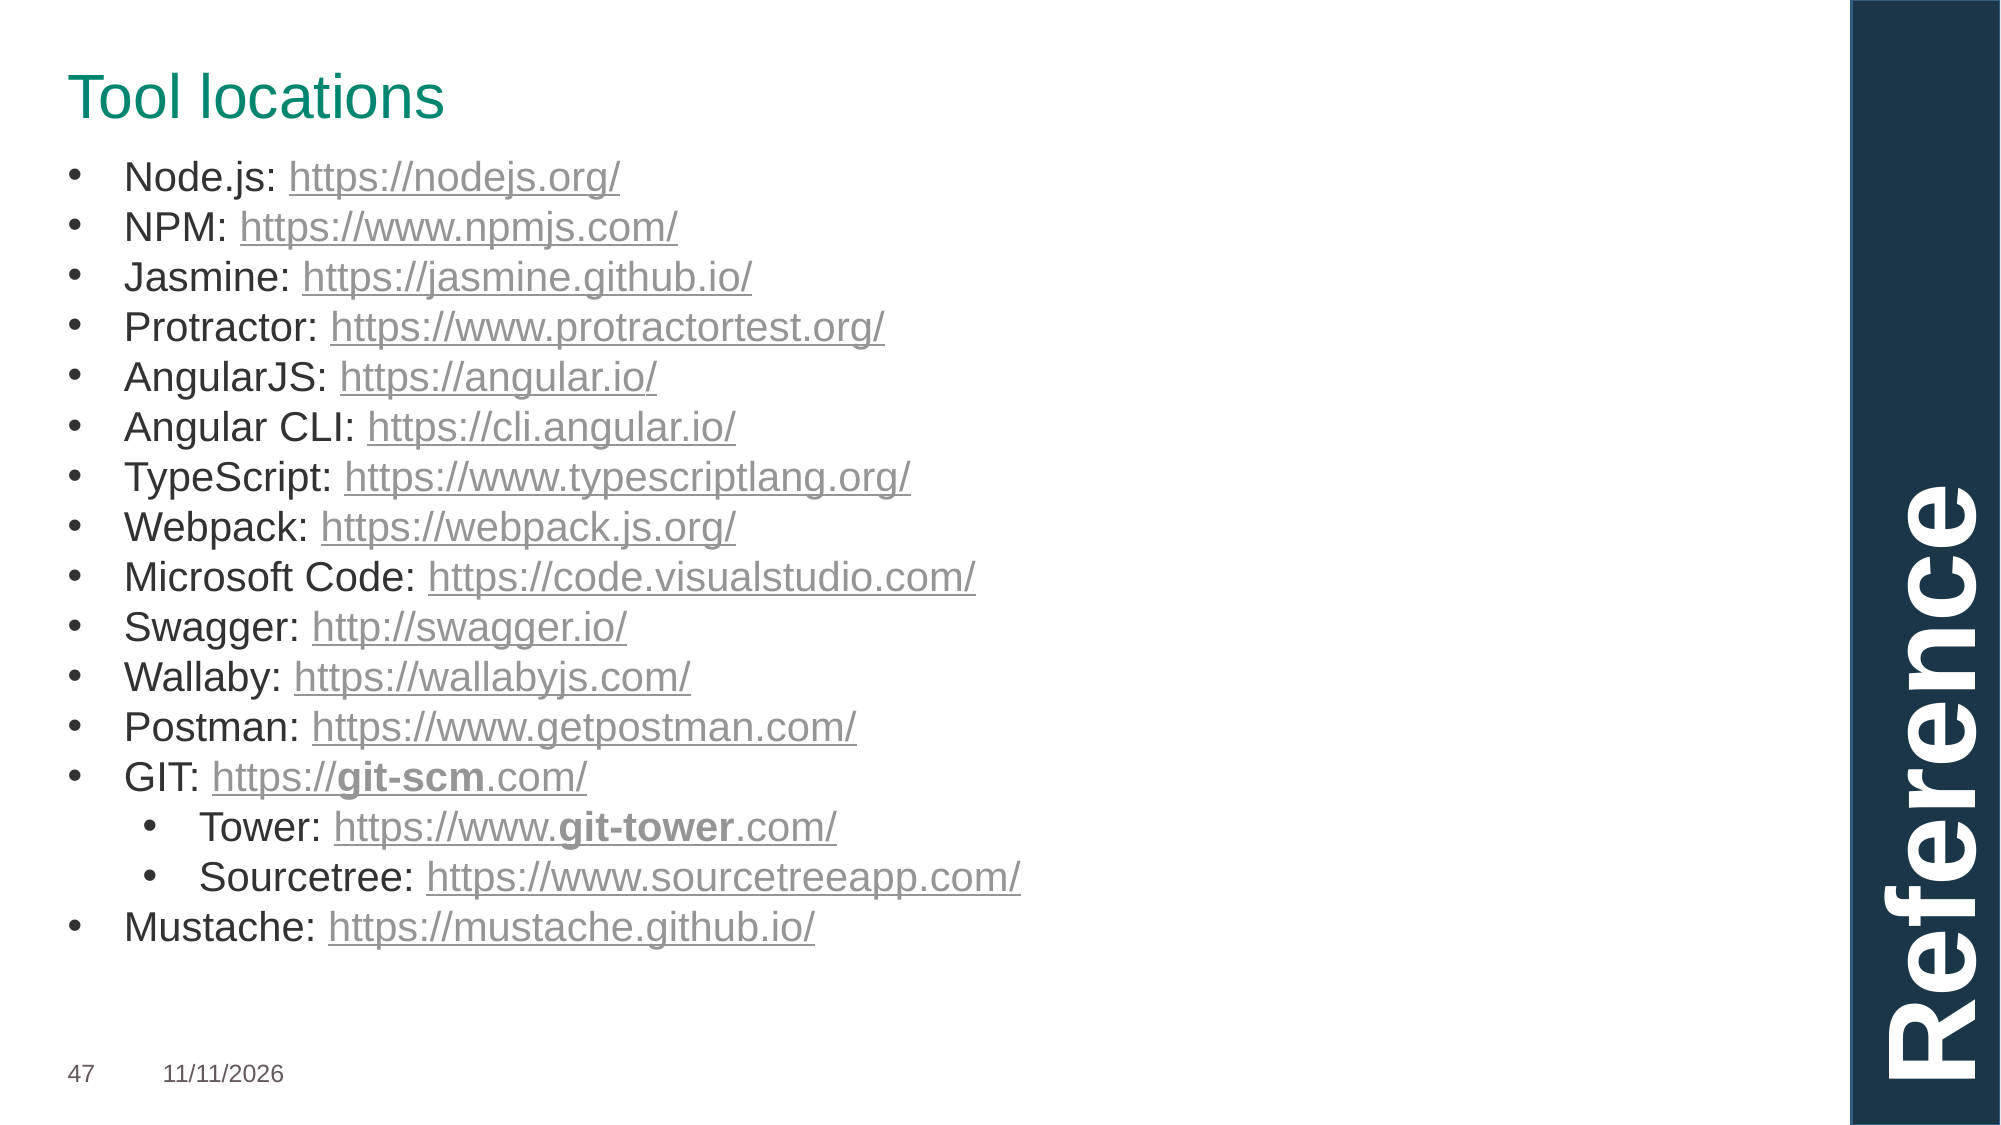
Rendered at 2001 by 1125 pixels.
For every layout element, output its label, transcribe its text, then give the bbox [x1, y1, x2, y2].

list Tool locations [52, 56, 1578, 142]
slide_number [147, 1042, 598, 1103]
list Node.js: https://nodejs.org/ NPM: https://www.npmjs.com/ Jasmine: https://jasmine.github.io/ Protractor: https://www.protractortest.org/ AngularJS: https://angular.io/ Angular CLI: https://cli.angular.io/ TypeScript: https://www.typescriptlang.org/ Webpack: https://webpack.js.org/ Microsoft Code: https://code.visualstudio.com/ Swagger: http://swagger.io/ Wallaby: https://wallabyjs.com/ Postman: https://www.getpostman.com/ GIT: https://git-scm.com/ Tower: https://www.git-tower.com/ Sourcetree: https://www.sourcetreeapp.com/ Mustache: https://mustache.github.io/ [52, 142, 1578, 988]
slide_number 47 [52, 1042, 147, 1103]
text_box Reference [1859, 431, 1963, 1103]
